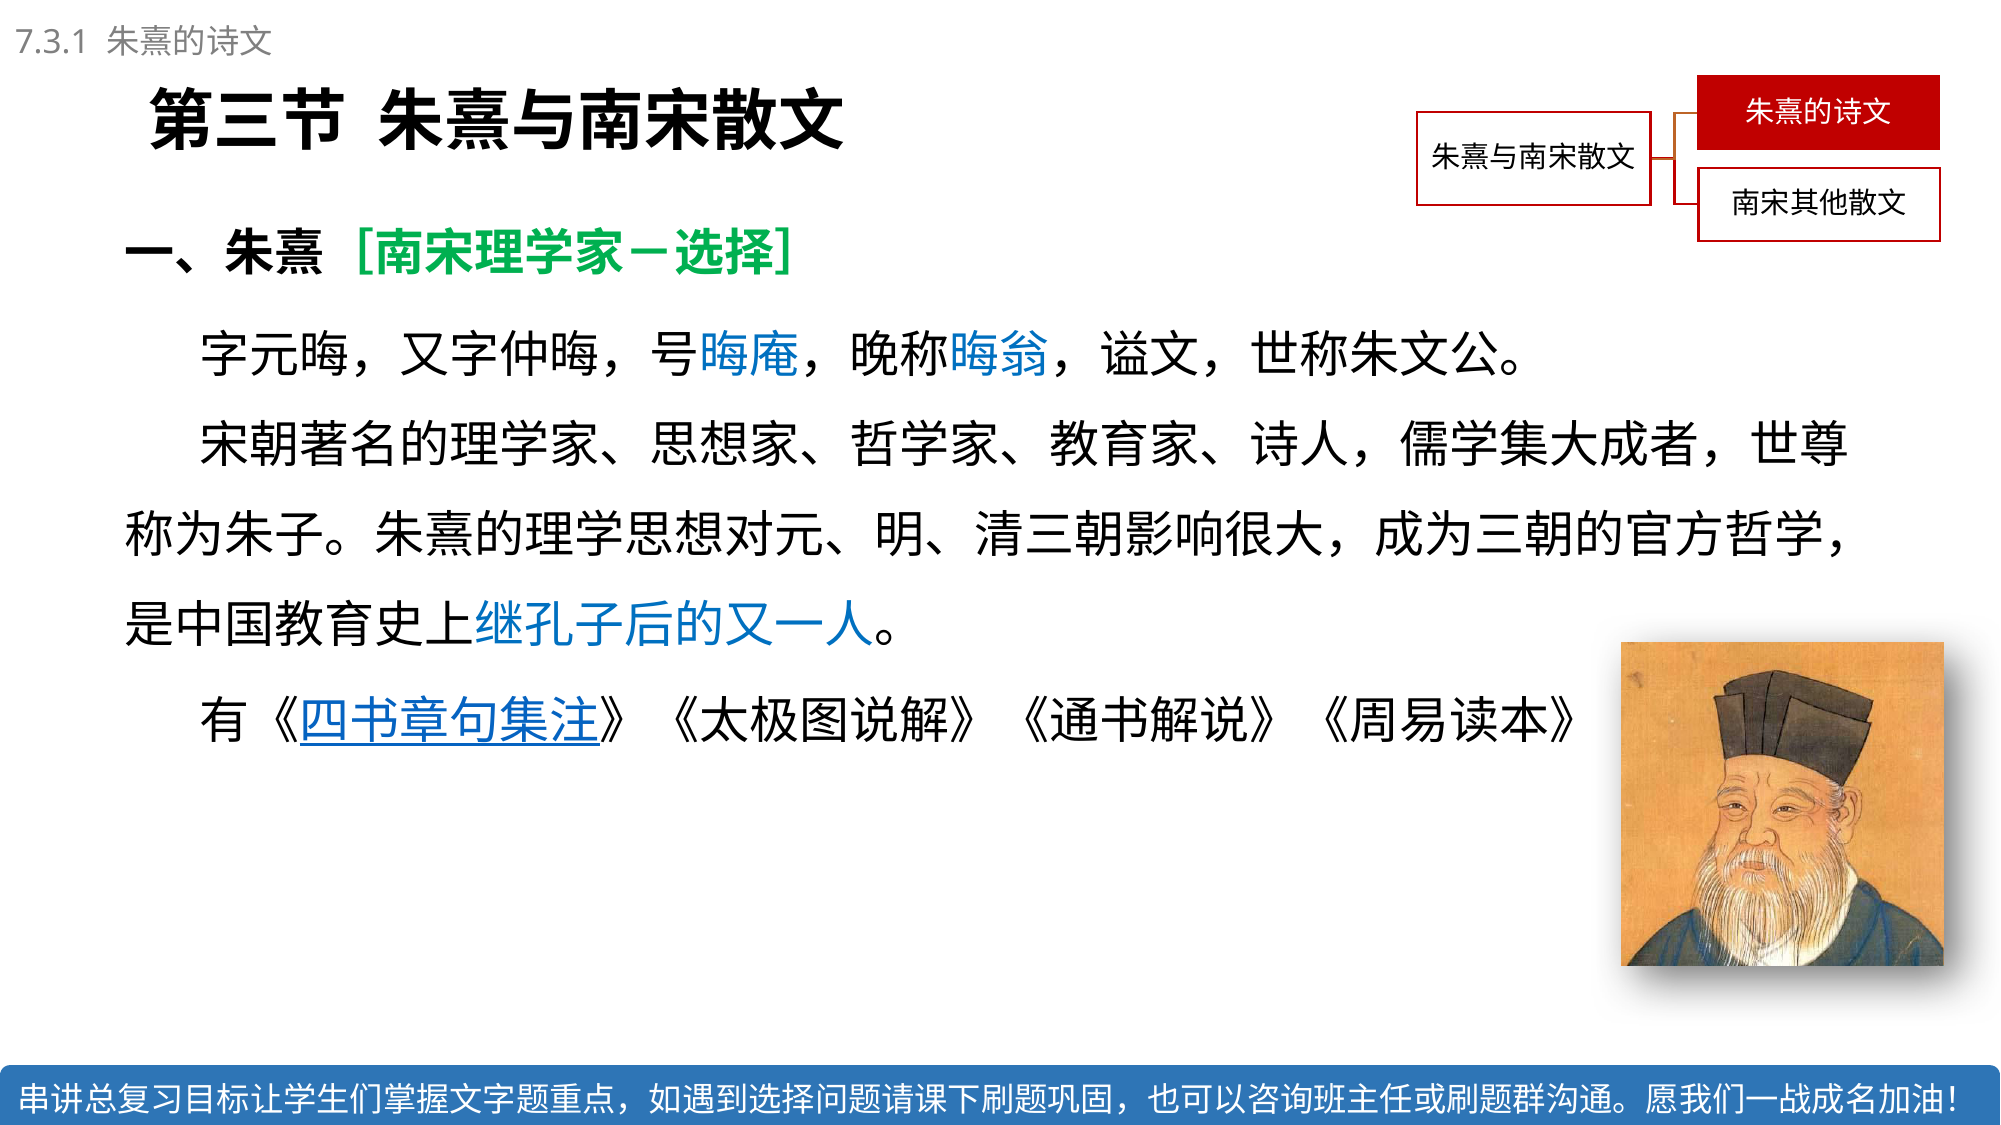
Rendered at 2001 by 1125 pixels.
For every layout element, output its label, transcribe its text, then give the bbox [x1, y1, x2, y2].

text_box 第三节 朱熹与南宋散文 [132, 70, 1041, 166]
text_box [1413, 0, 1944, 352]
picture [1621, 642, 1944, 966]
text_box 7.3.1 朱熹的诗文 [0, 13, 707, 68]
text_box 一、朱熹［南宋理学家－选择］ 字元晦，又字仲晦，号晦庵，晚称晦翁，谥文，世称朱文公。 宋朝著名的理学家、思想家、哲学家、教育家、诗人，儒学集大成者，世尊称为朱子。朱熹的理学思想对元、明、清三朝影响很大，成为三朝的官方哲学，是中国教育史上继孔子后的又一人。 有《四书章句集注》《太极图说解》《通书解说》《周易读本》 [109, 195, 1872, 769]
